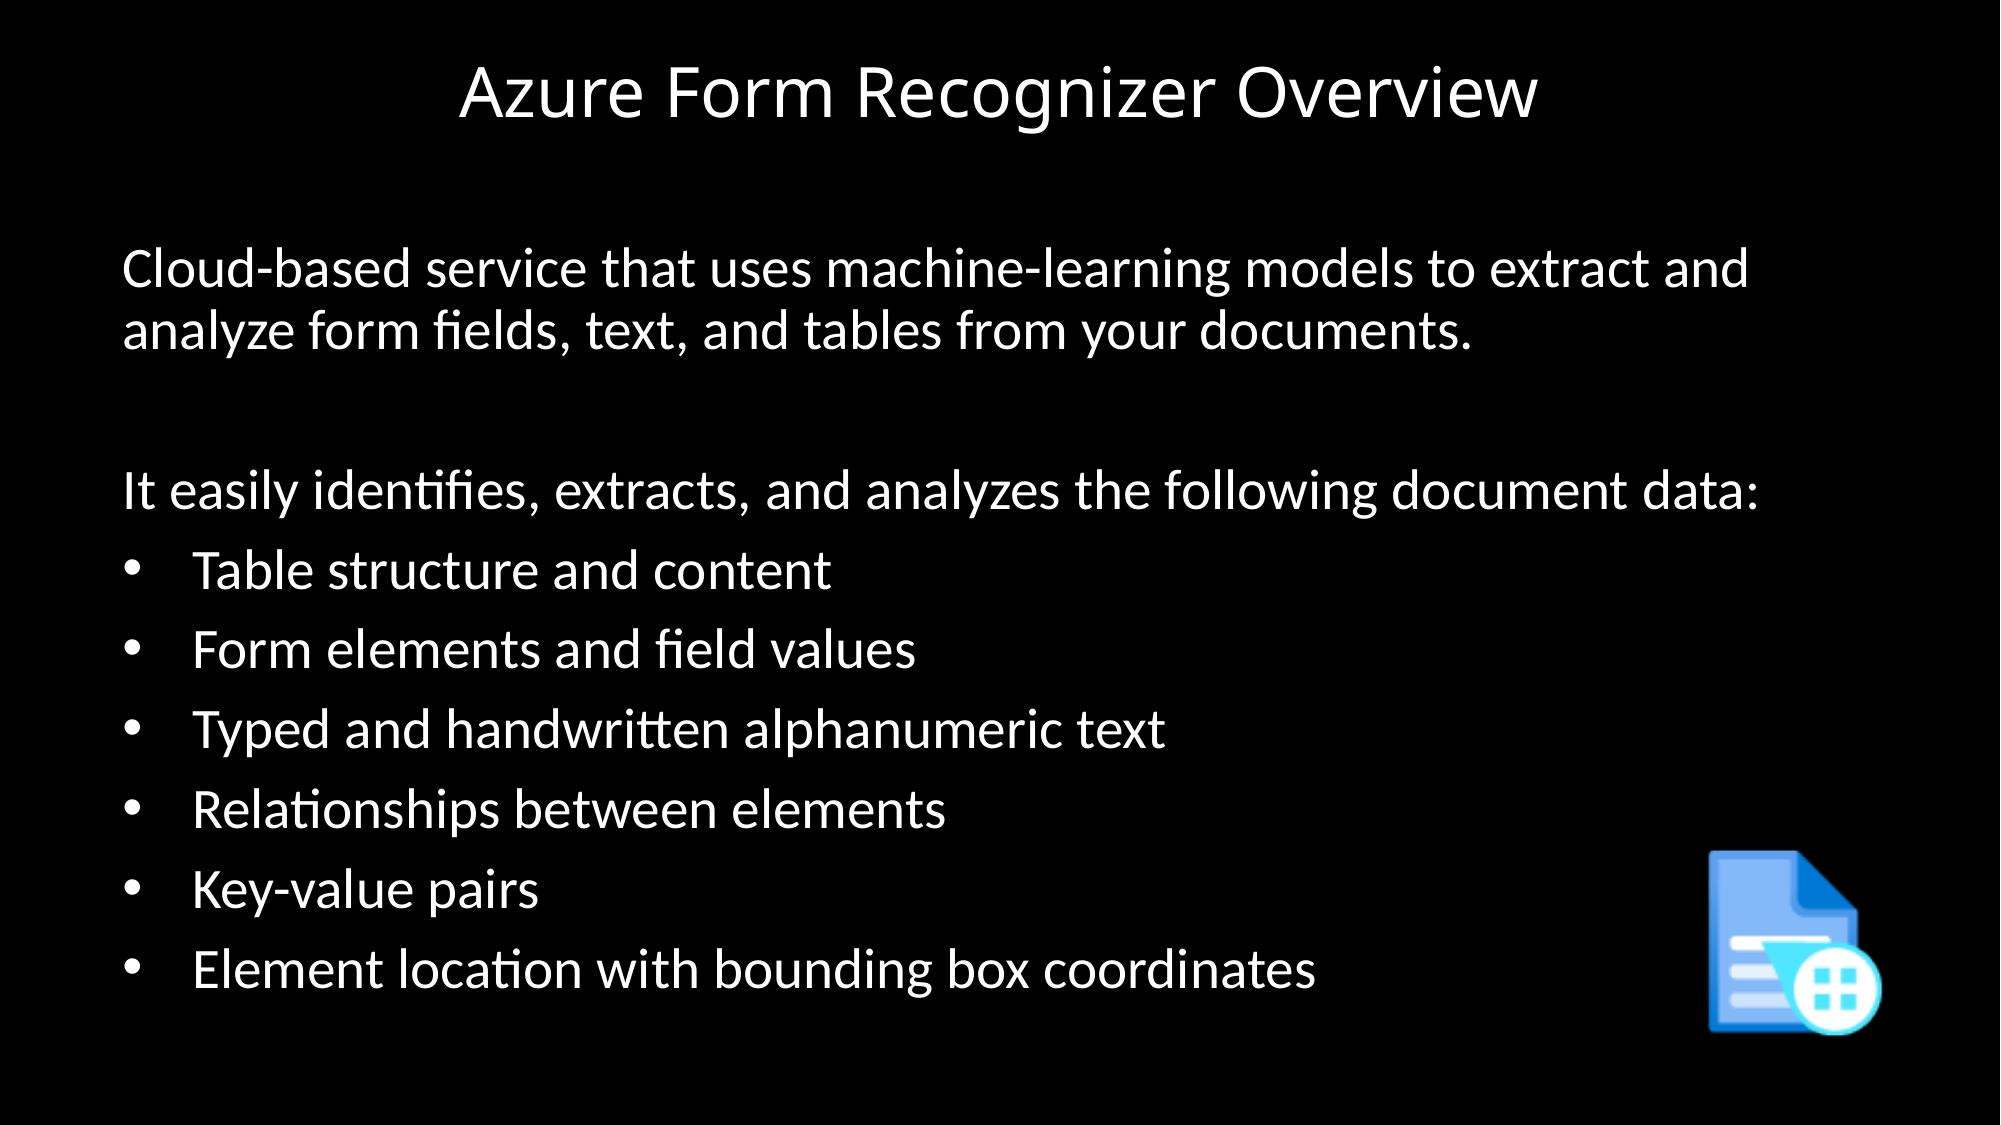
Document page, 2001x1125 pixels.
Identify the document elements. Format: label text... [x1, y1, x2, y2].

picture [1660, 809, 1927, 1076]
title Azure Form Recognizer Overview [0, 49, 2000, 141]
list Cloud-based service that uses machine-learning models to extract and analyze form fields, text, and tables from your documents. It easily identifies, extracts, and analyzes the following document data: Table structure and content Form elements and field values Typed and handwritten alphanumeric text Relationships between elements Key-value pairs Element location with bounding box coordinates [107, 230, 1893, 1022]
